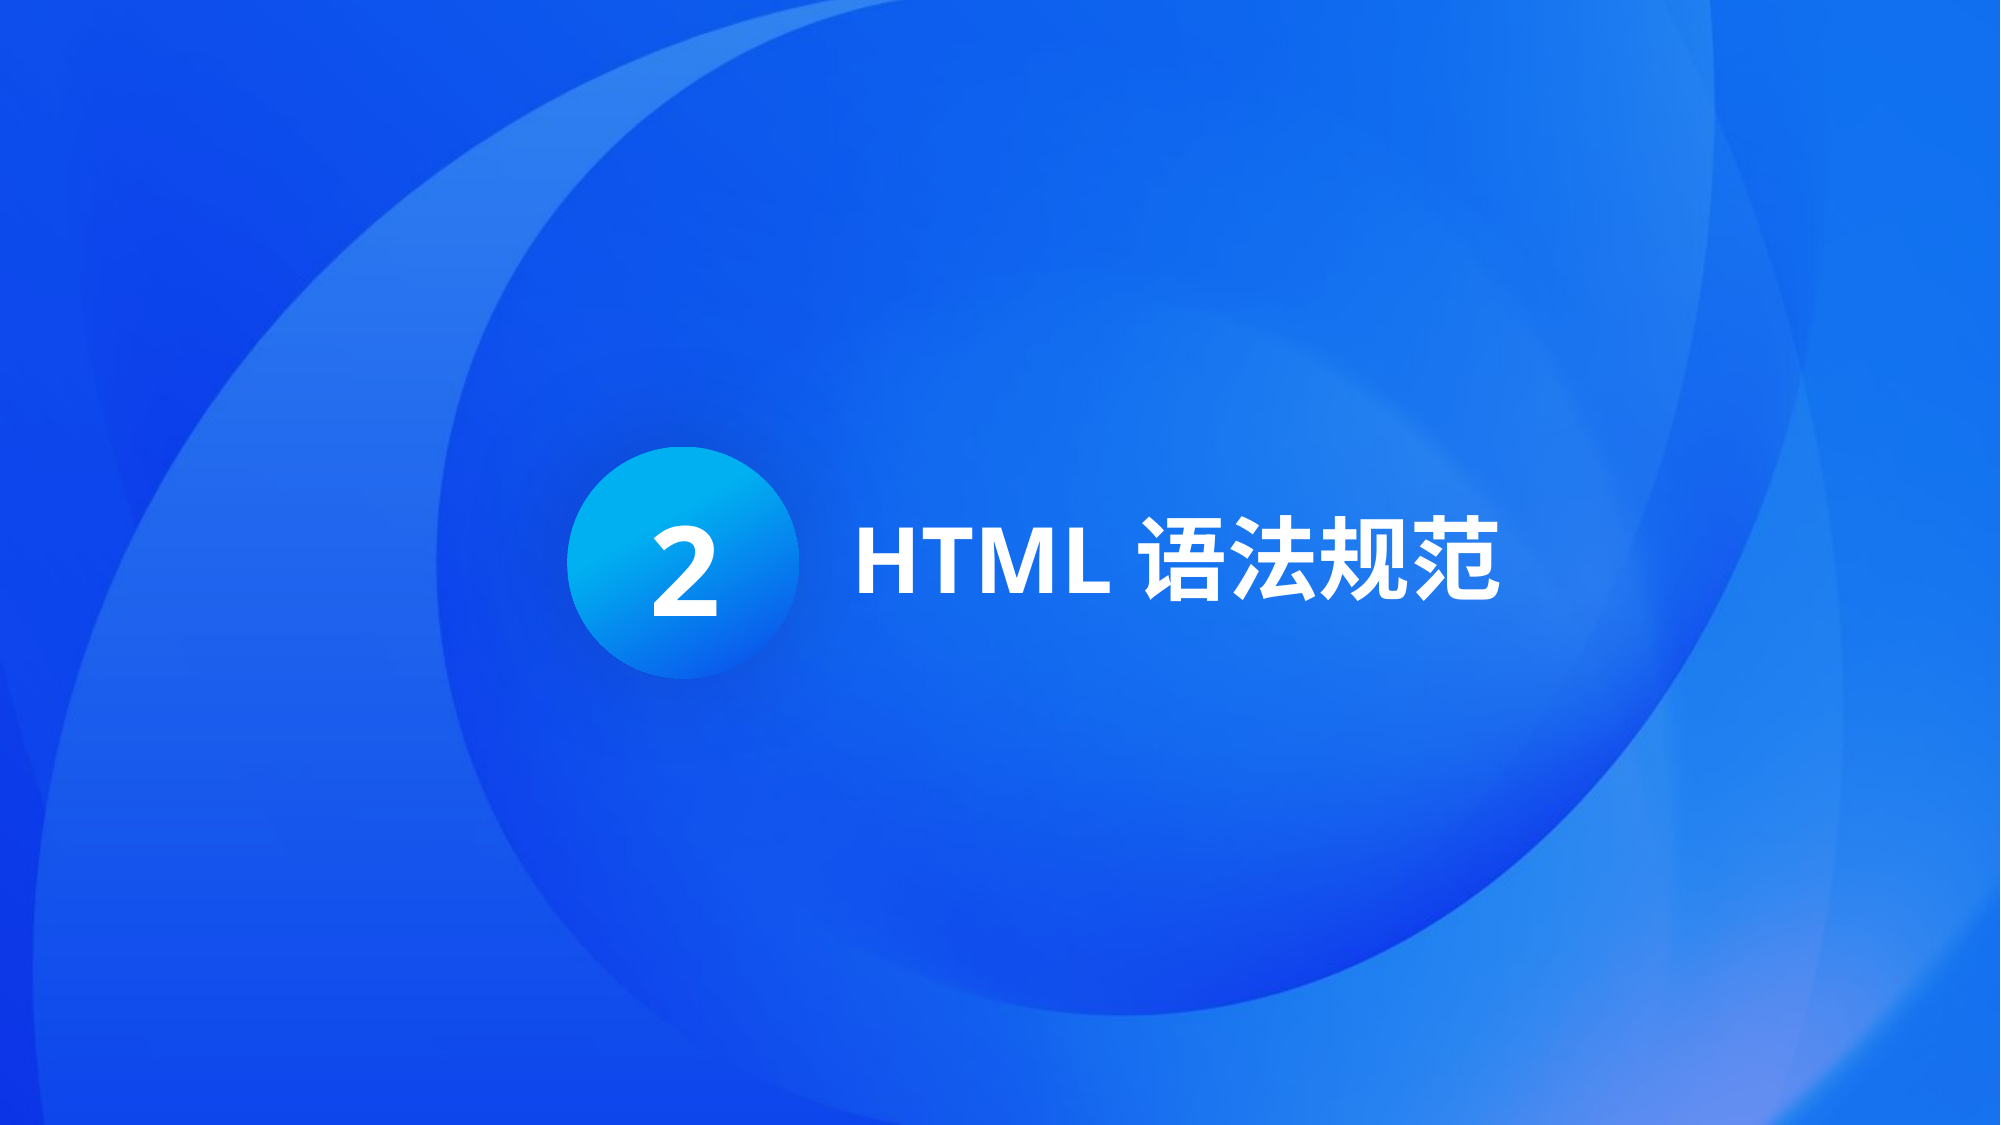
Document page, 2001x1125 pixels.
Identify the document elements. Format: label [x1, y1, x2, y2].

text_box [567, 446, 802, 679]
picture [0, 0, 2000, 1125]
